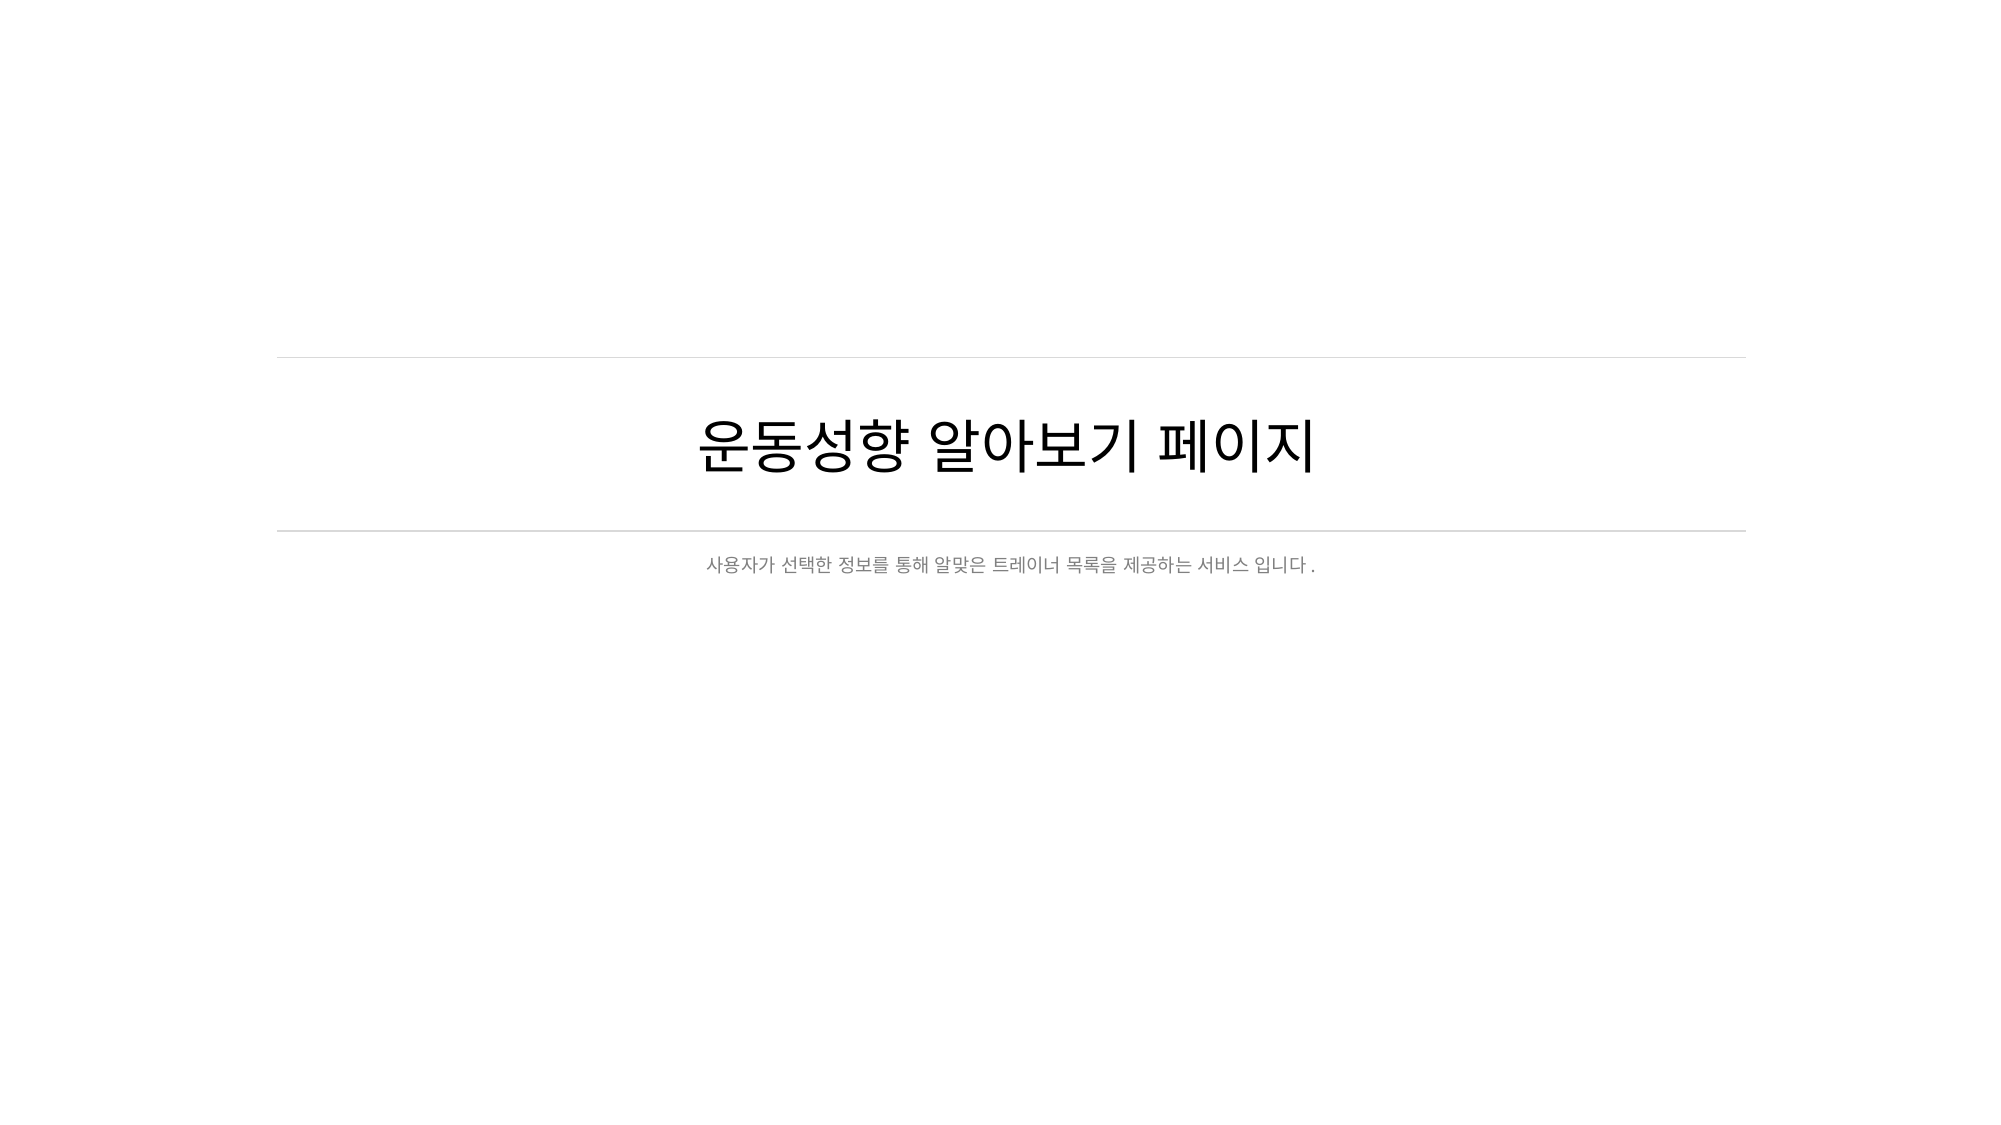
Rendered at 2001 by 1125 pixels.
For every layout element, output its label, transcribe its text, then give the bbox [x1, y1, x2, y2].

list 사용자가 선택한 정보를 통해 알맞은 트레이너 목록을 제공하는 서비스 입니다. [276, 546, 1746, 657]
title 운동성향 알아보기 페이지 [70, 375, 1945, 515]
